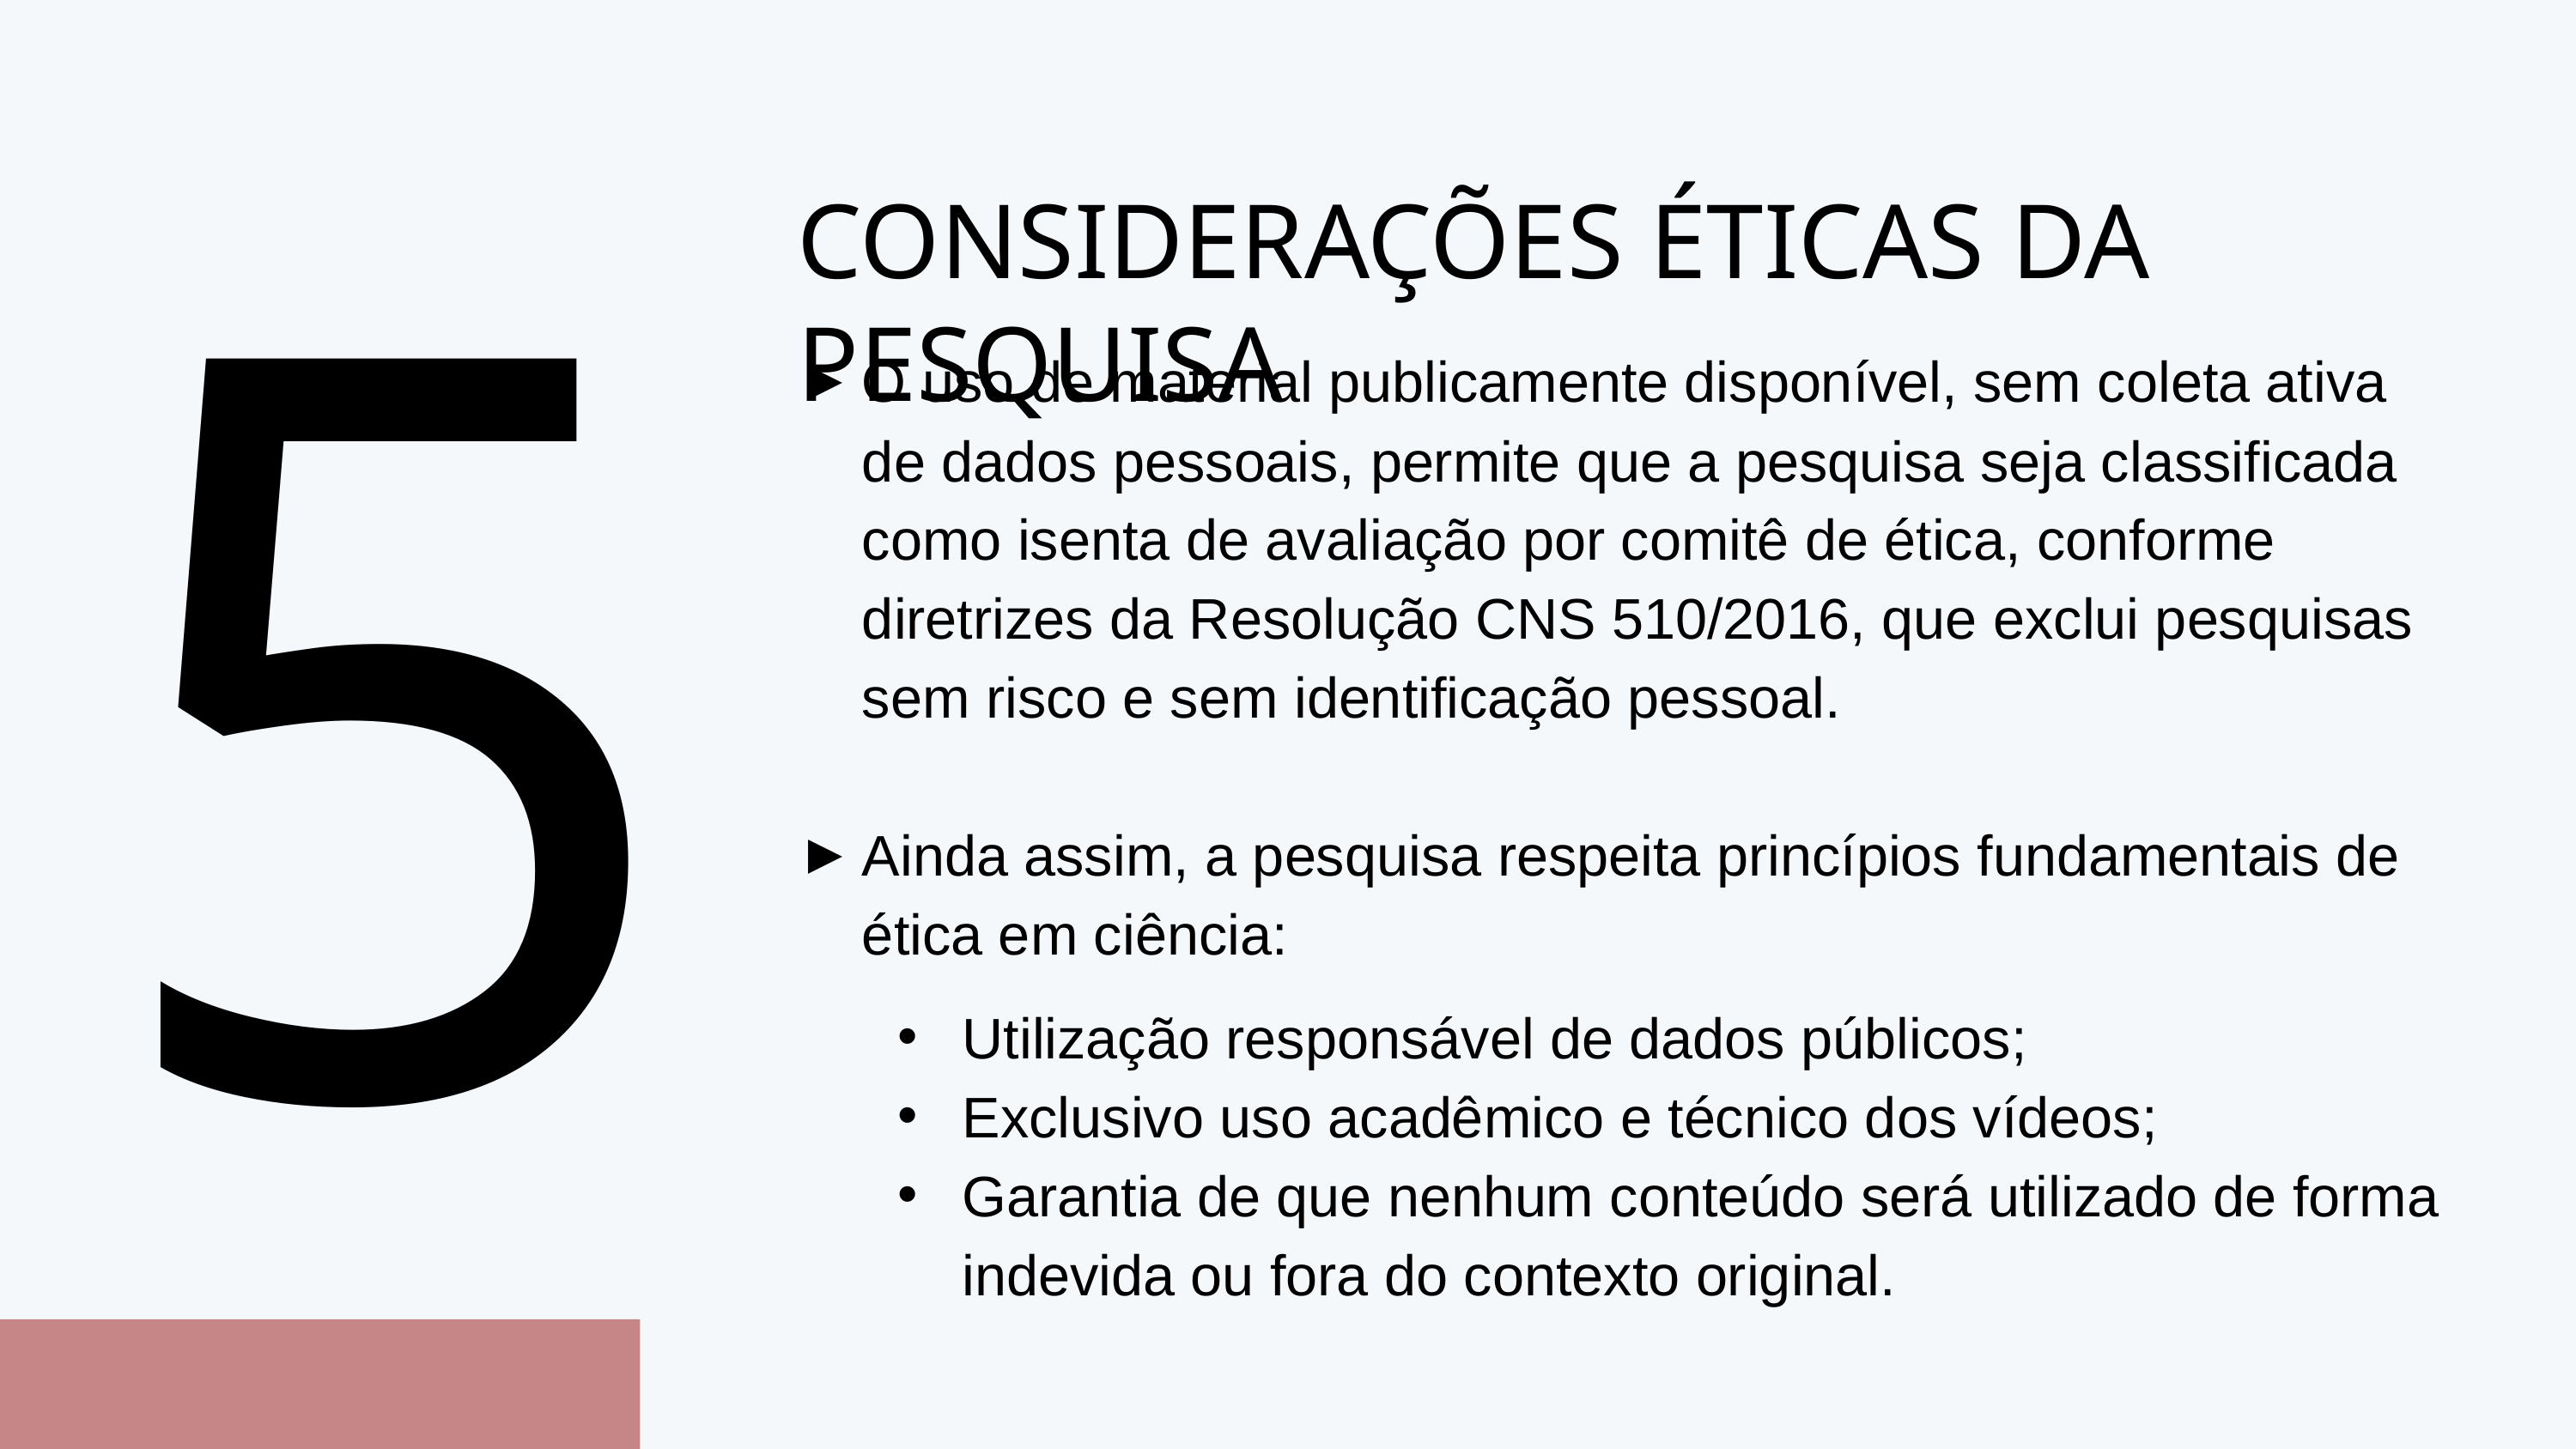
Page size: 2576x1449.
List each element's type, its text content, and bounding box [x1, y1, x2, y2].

text_box [0, 1319, 641, 1449]
text_box CONSIDERAÇÕES ÉTICAS DA PESQUISA [798, 176, 2191, 335]
text_box O uso de material publicamente disponível, sem coleta ativa de dados pessoais, permite que a pesquisa seja classificada como isenta de avaliação por comitê de ética, conforme diretrizes da Resolução CNS 510/2016, que exclui pesquisas sem risco e sem identificação pessoal. Ainda assim, a pesquisa respeita princípios fundamentais de ética em ciência: Utilização responsável de dados públicos; Exclusivo uso acadêmico e técnico dos vídeos; Garantia de que nenhum conteúdo será utilizado de forma indevida ou fora do contexto original. [797, 335, 2454, 1307]
text_box 5.1 [52, 0, 732, 1449]
